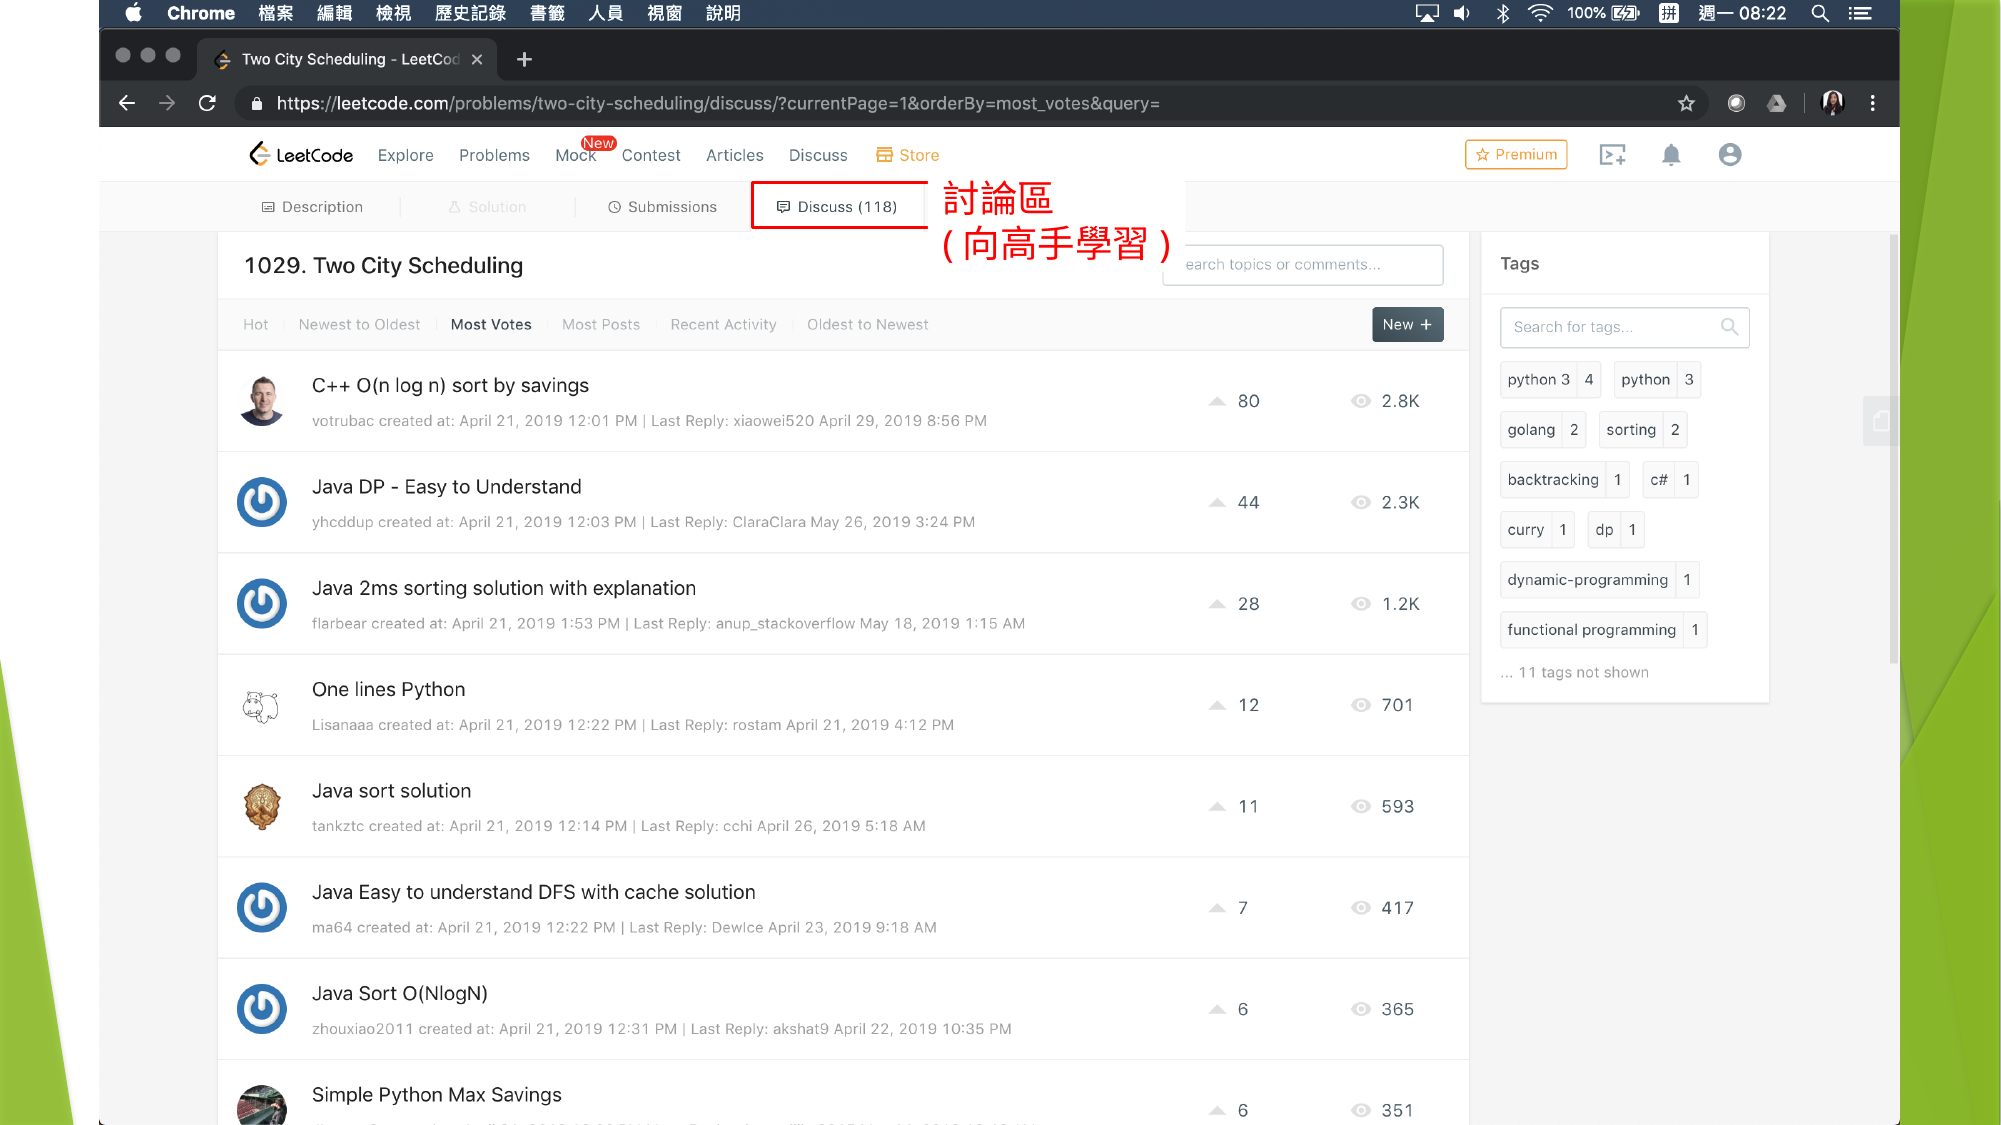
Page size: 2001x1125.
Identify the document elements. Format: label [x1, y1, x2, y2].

text_box [99, 0, 1901, 1125]
